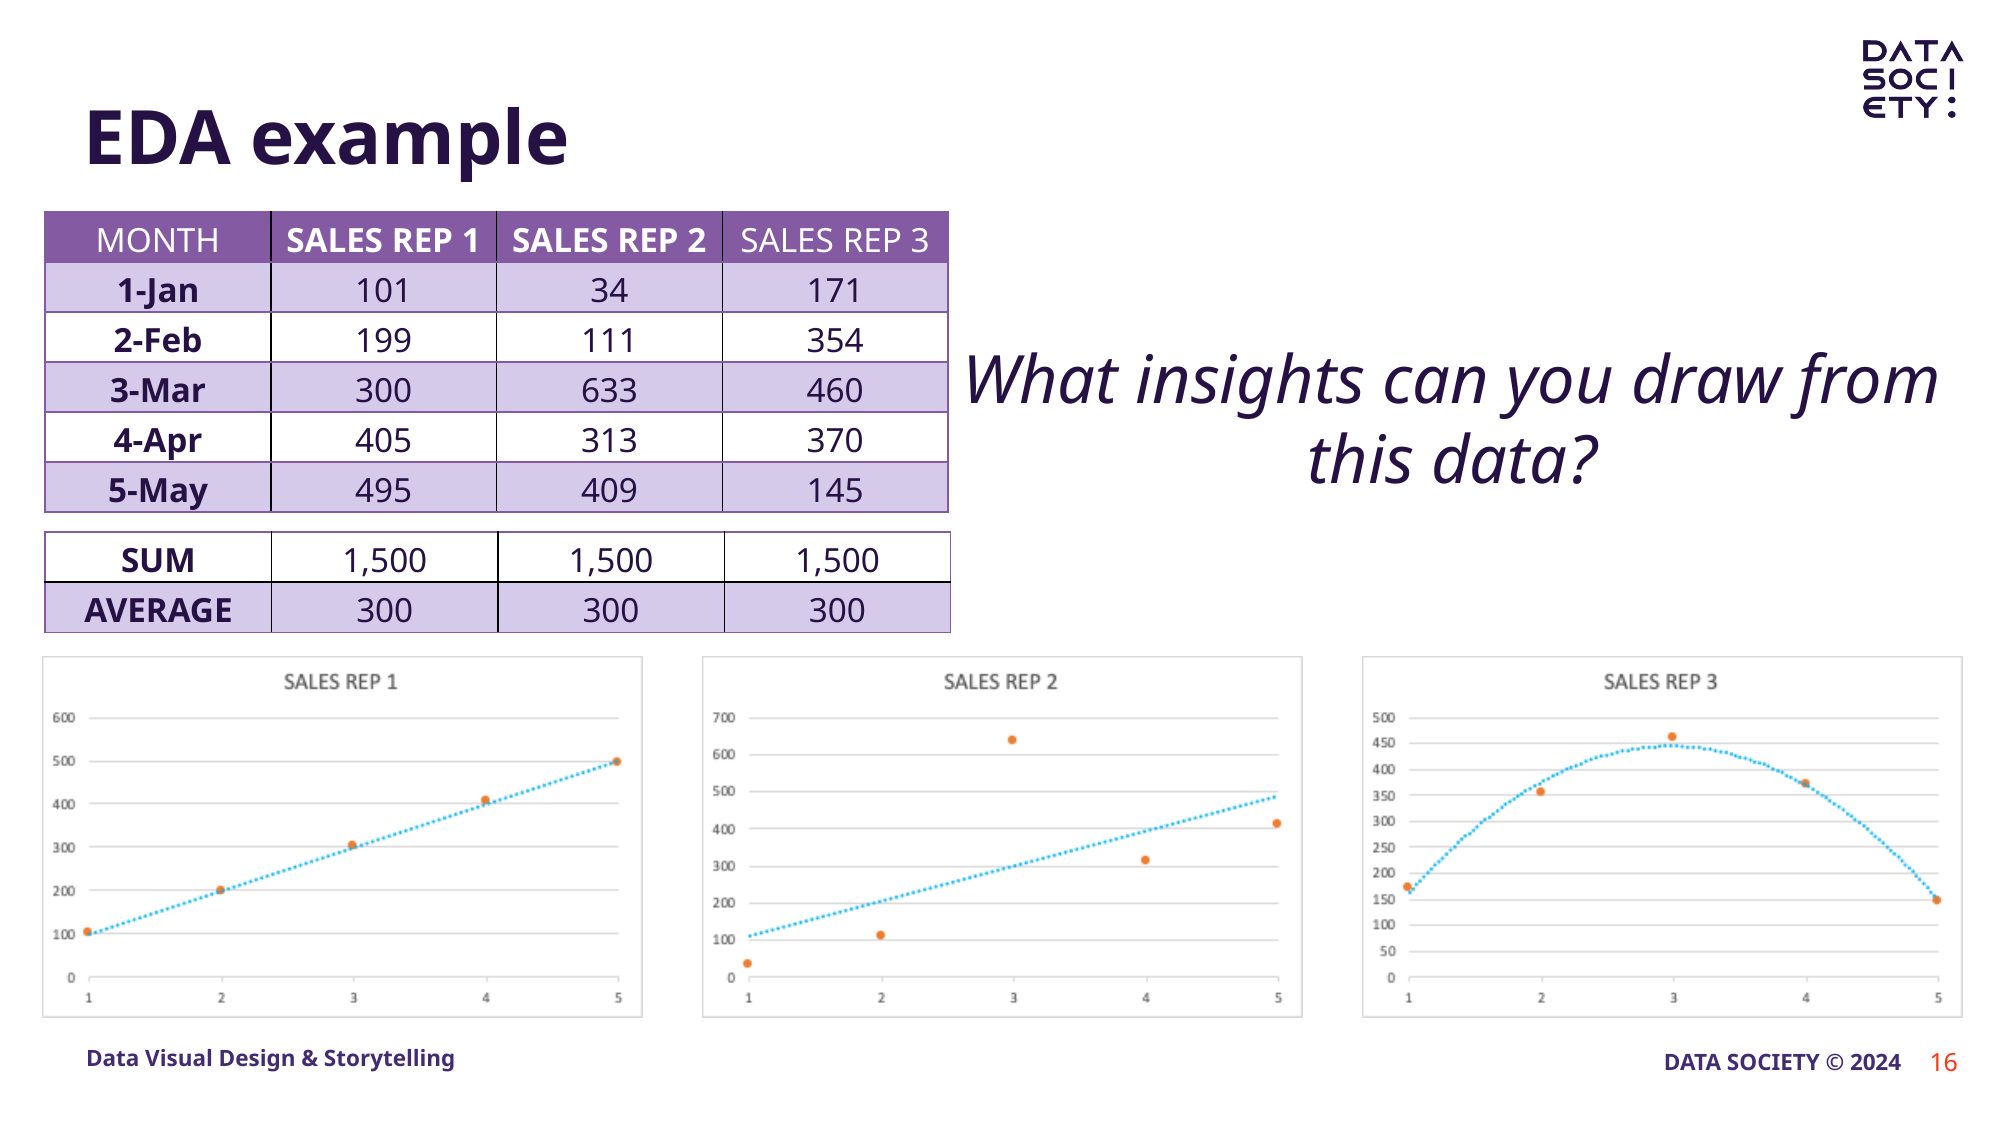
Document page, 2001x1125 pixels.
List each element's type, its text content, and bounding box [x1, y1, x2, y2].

table_cell 300 [272, 363, 496, 411]
table_cell 405 [272, 413, 496, 461]
table_cell 2-Feb [46, 313, 270, 361]
table_cell 633 [497, 363, 722, 411]
table_cell 313 [497, 413, 722, 461]
text_box What insights can you draw from this data? [949, 329, 1963, 505]
table_cell 4-Apr [46, 413, 270, 461]
table_cell 495 [272, 463, 496, 511]
table_header 1,500 [499, 533, 724, 581]
picture [42, 656, 643, 1018]
table_cell 111 [497, 313, 722, 361]
table_header 1,500 [272, 533, 497, 581]
picture [702, 656, 1303, 1018]
table_cell AVERAGE [46, 583, 271, 632]
table_cell 101 [272, 263, 496, 311]
table_header MONTH [46, 212, 270, 261]
picture [1863, 40, 1964, 118]
picture [1362, 656, 1964, 1018]
table_header SALES REP 3 [723, 212, 947, 261]
table_cell 300 [725, 583, 950, 632]
table_cell 409 [497, 463, 722, 511]
table_header SALES REP 1 [272, 212, 496, 261]
table_cell 171 [723, 263, 947, 311]
table_cell 460 [723, 363, 947, 411]
table_cell 354 [723, 313, 947, 361]
table_cell 300 [499, 583, 724, 632]
table_cell 3-Mar [46, 363, 270, 411]
slide_number 16 [1853, 1019, 1974, 1106]
table_header SALES REP 2 [497, 212, 722, 261]
table_cell 145 [723, 463, 947, 511]
table_cell 199 [272, 313, 496, 361]
table_cell 370 [723, 413, 947, 461]
table_cell 1-Jan [46, 263, 270, 311]
table_cell 300 [272, 583, 497, 632]
table_cell 5-May [46, 463, 270, 511]
table_cell 34 [497, 263, 722, 311]
table_header 1,500 [725, 533, 950, 581]
table_header SUM [46, 533, 271, 581]
title EDA example [68, 61, 1932, 187]
